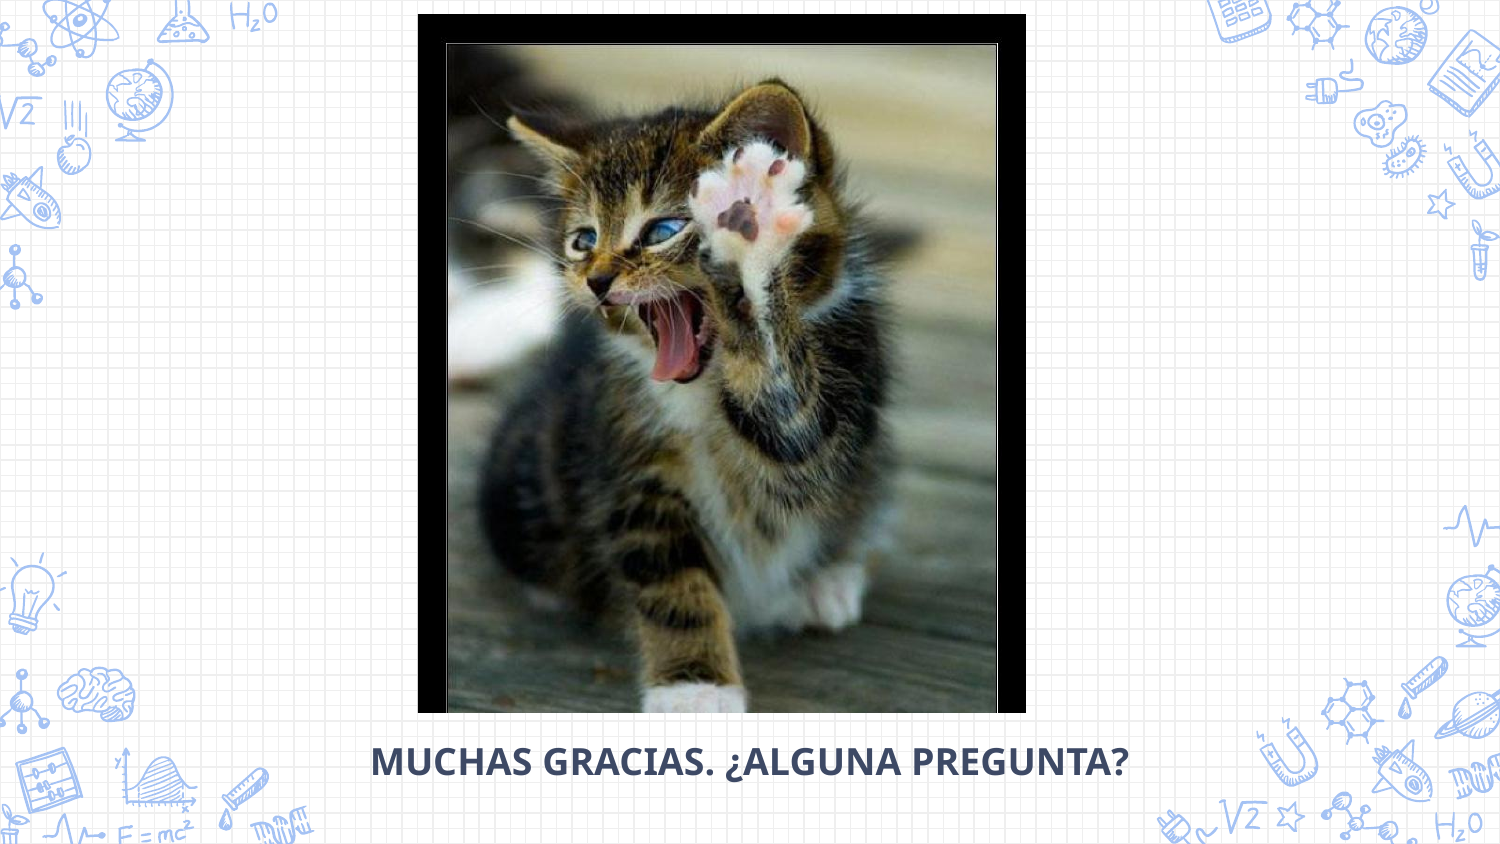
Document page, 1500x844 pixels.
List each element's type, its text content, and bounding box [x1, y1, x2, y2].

text_box MUCHAS GRACIAS. ¿ALGUNA PREGUNTA? [75, 722, 1425, 808]
picture [417, 14, 1027, 713]
